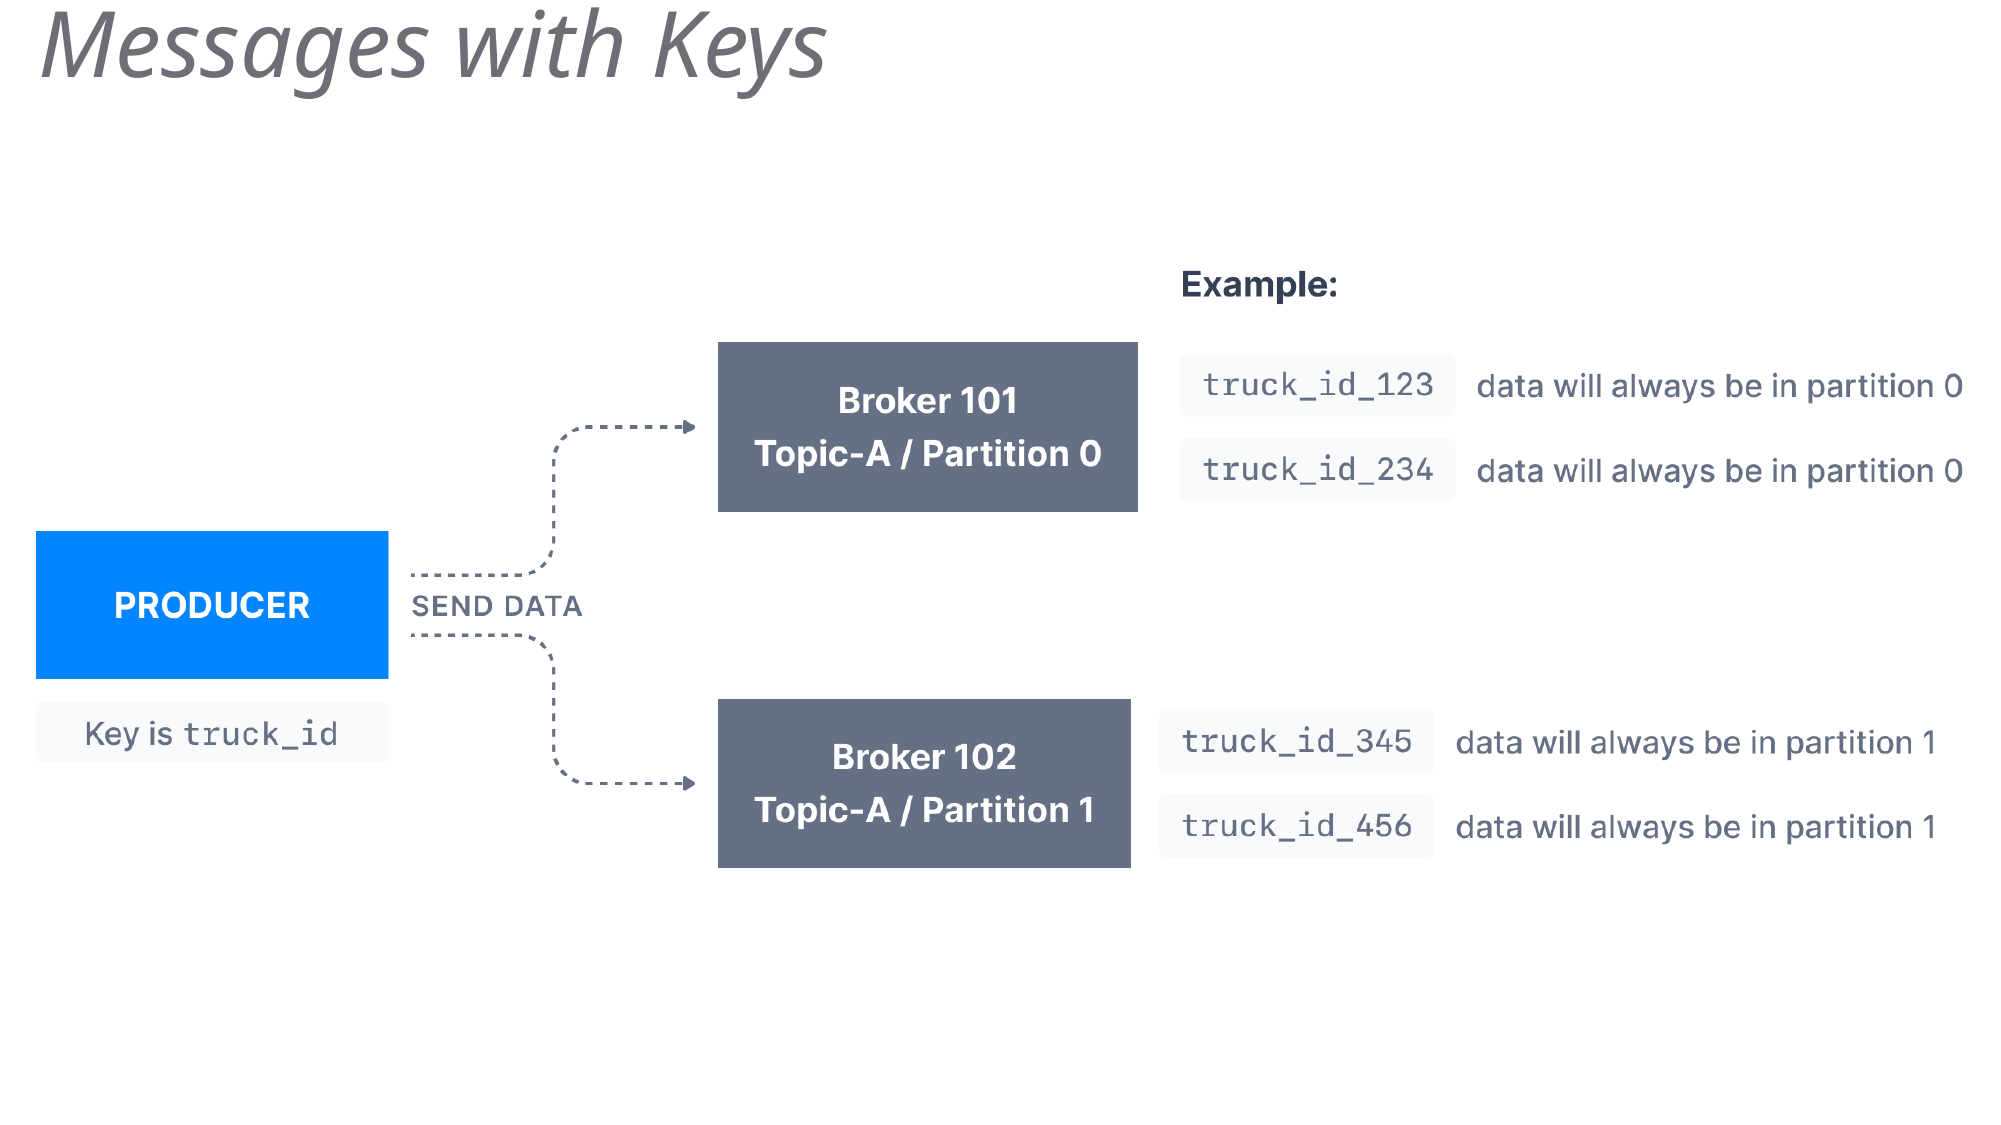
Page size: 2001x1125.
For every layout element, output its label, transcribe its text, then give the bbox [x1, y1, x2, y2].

title Messages with Keys [23, 0, 1979, 96]
picture [0, 221, 2000, 904]
